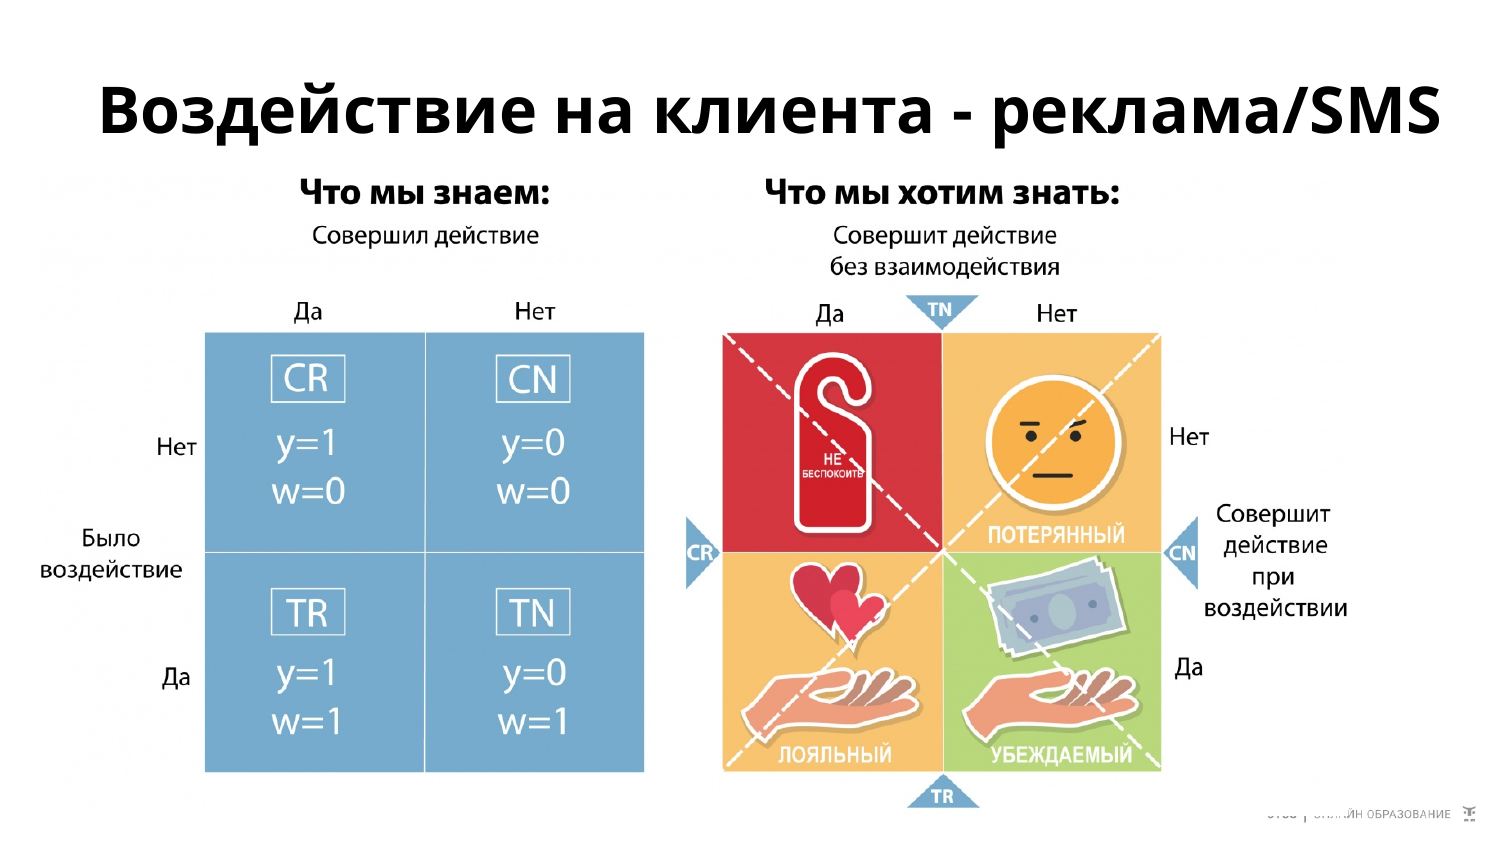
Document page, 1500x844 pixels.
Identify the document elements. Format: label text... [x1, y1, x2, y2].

picture [0, 0, 1500, 844]
title Воздействие на клиента - реклама/SMS [82, 54, 1480, 234]
